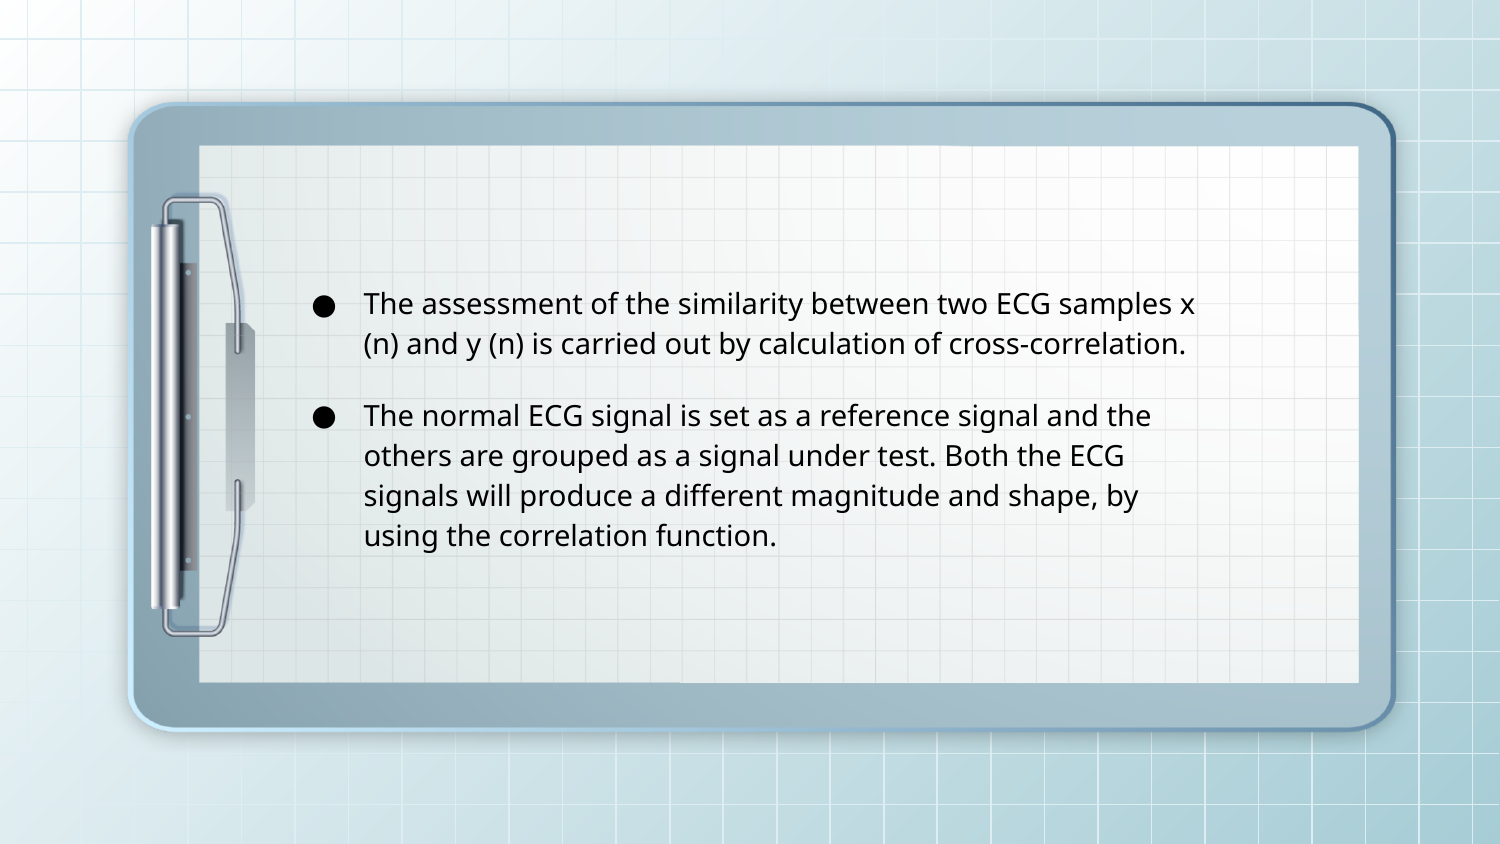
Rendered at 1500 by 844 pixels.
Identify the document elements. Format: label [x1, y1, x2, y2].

picture [114, 94, 1405, 738]
